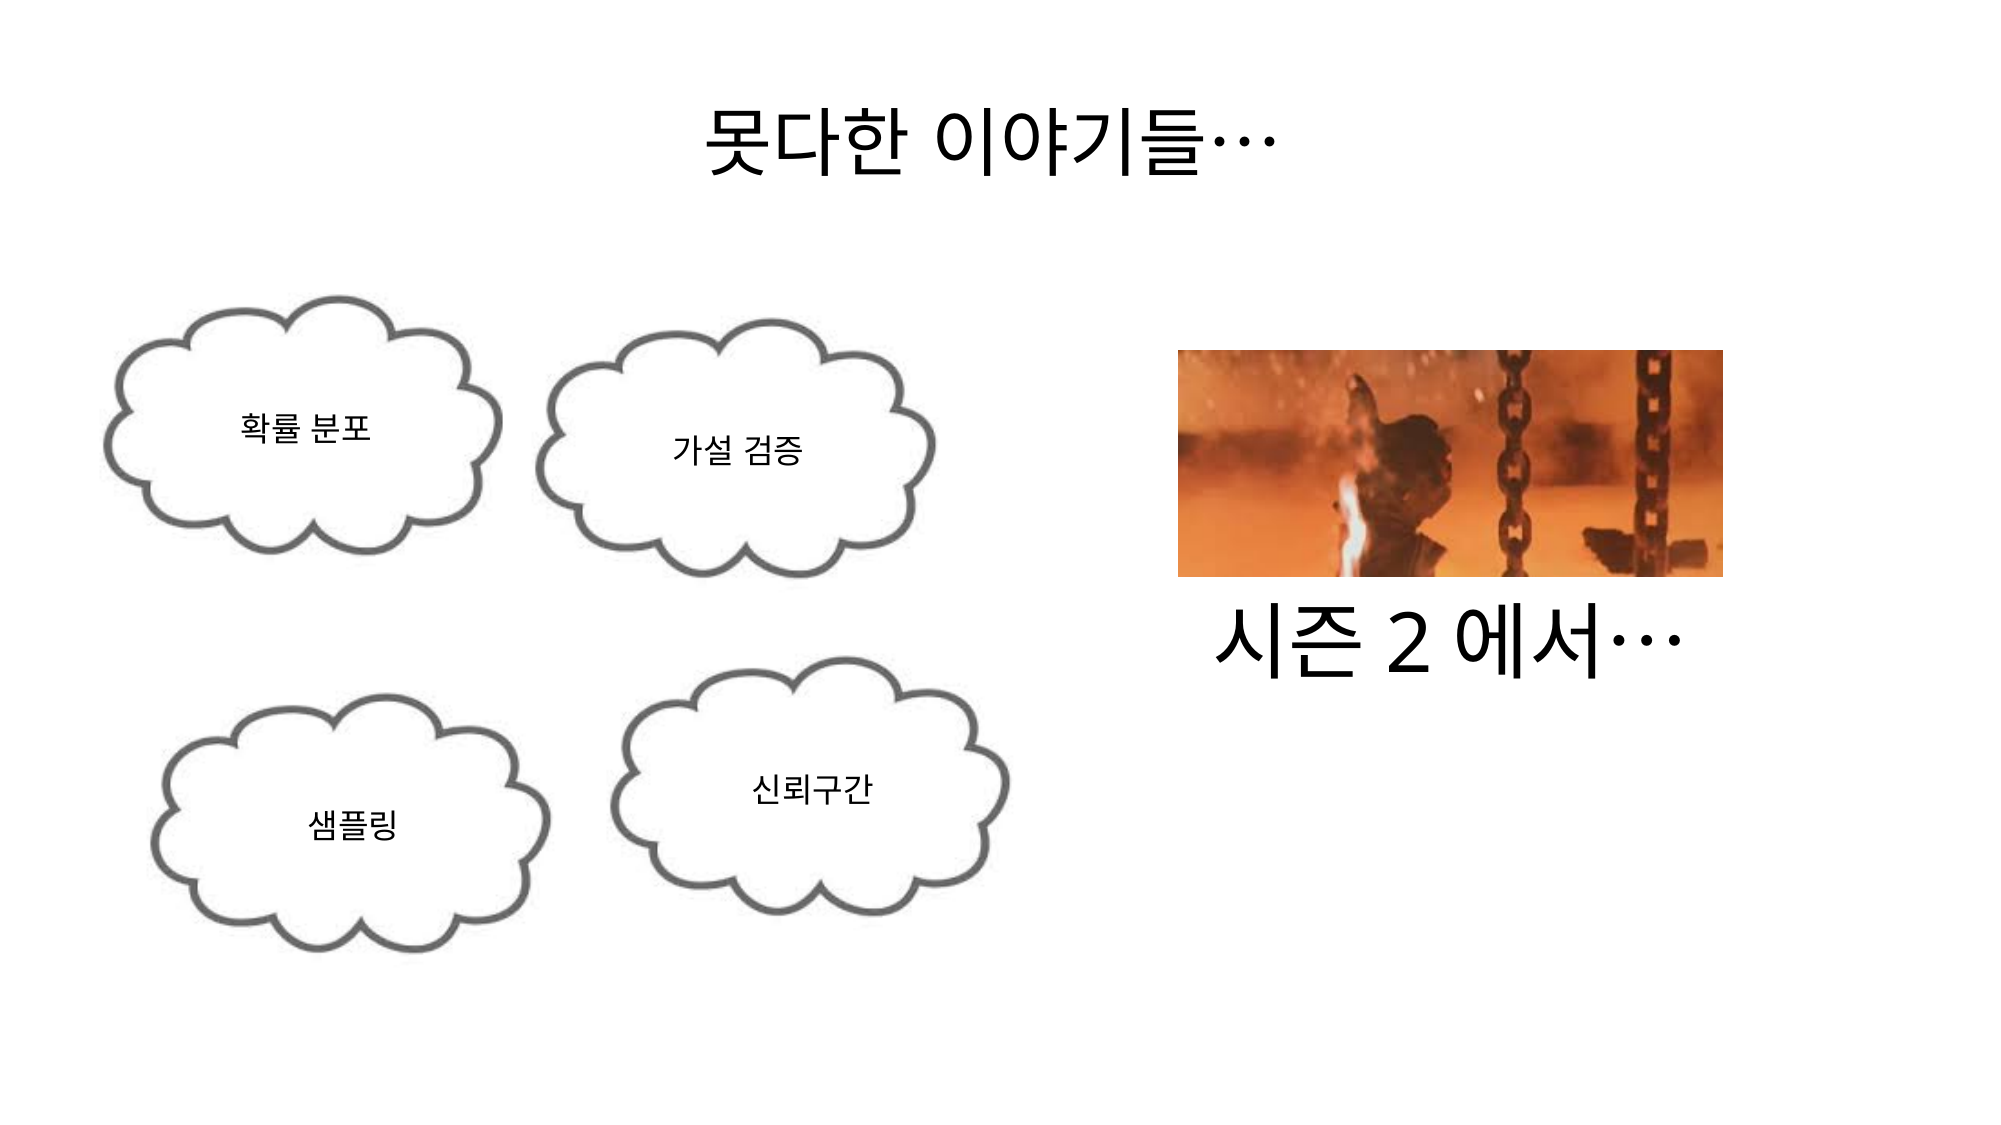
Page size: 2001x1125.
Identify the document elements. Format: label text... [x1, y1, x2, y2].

text_box 시즌2에서… [1197, 581, 1704, 697]
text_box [578, 625, 1048, 978]
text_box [118, 661, 589, 1015]
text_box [503, 287, 974, 640]
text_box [71, 264, 541, 617]
text_box 못다한 이야기들… [179, 88, 1807, 193]
picture [1178, 349, 1723, 577]
